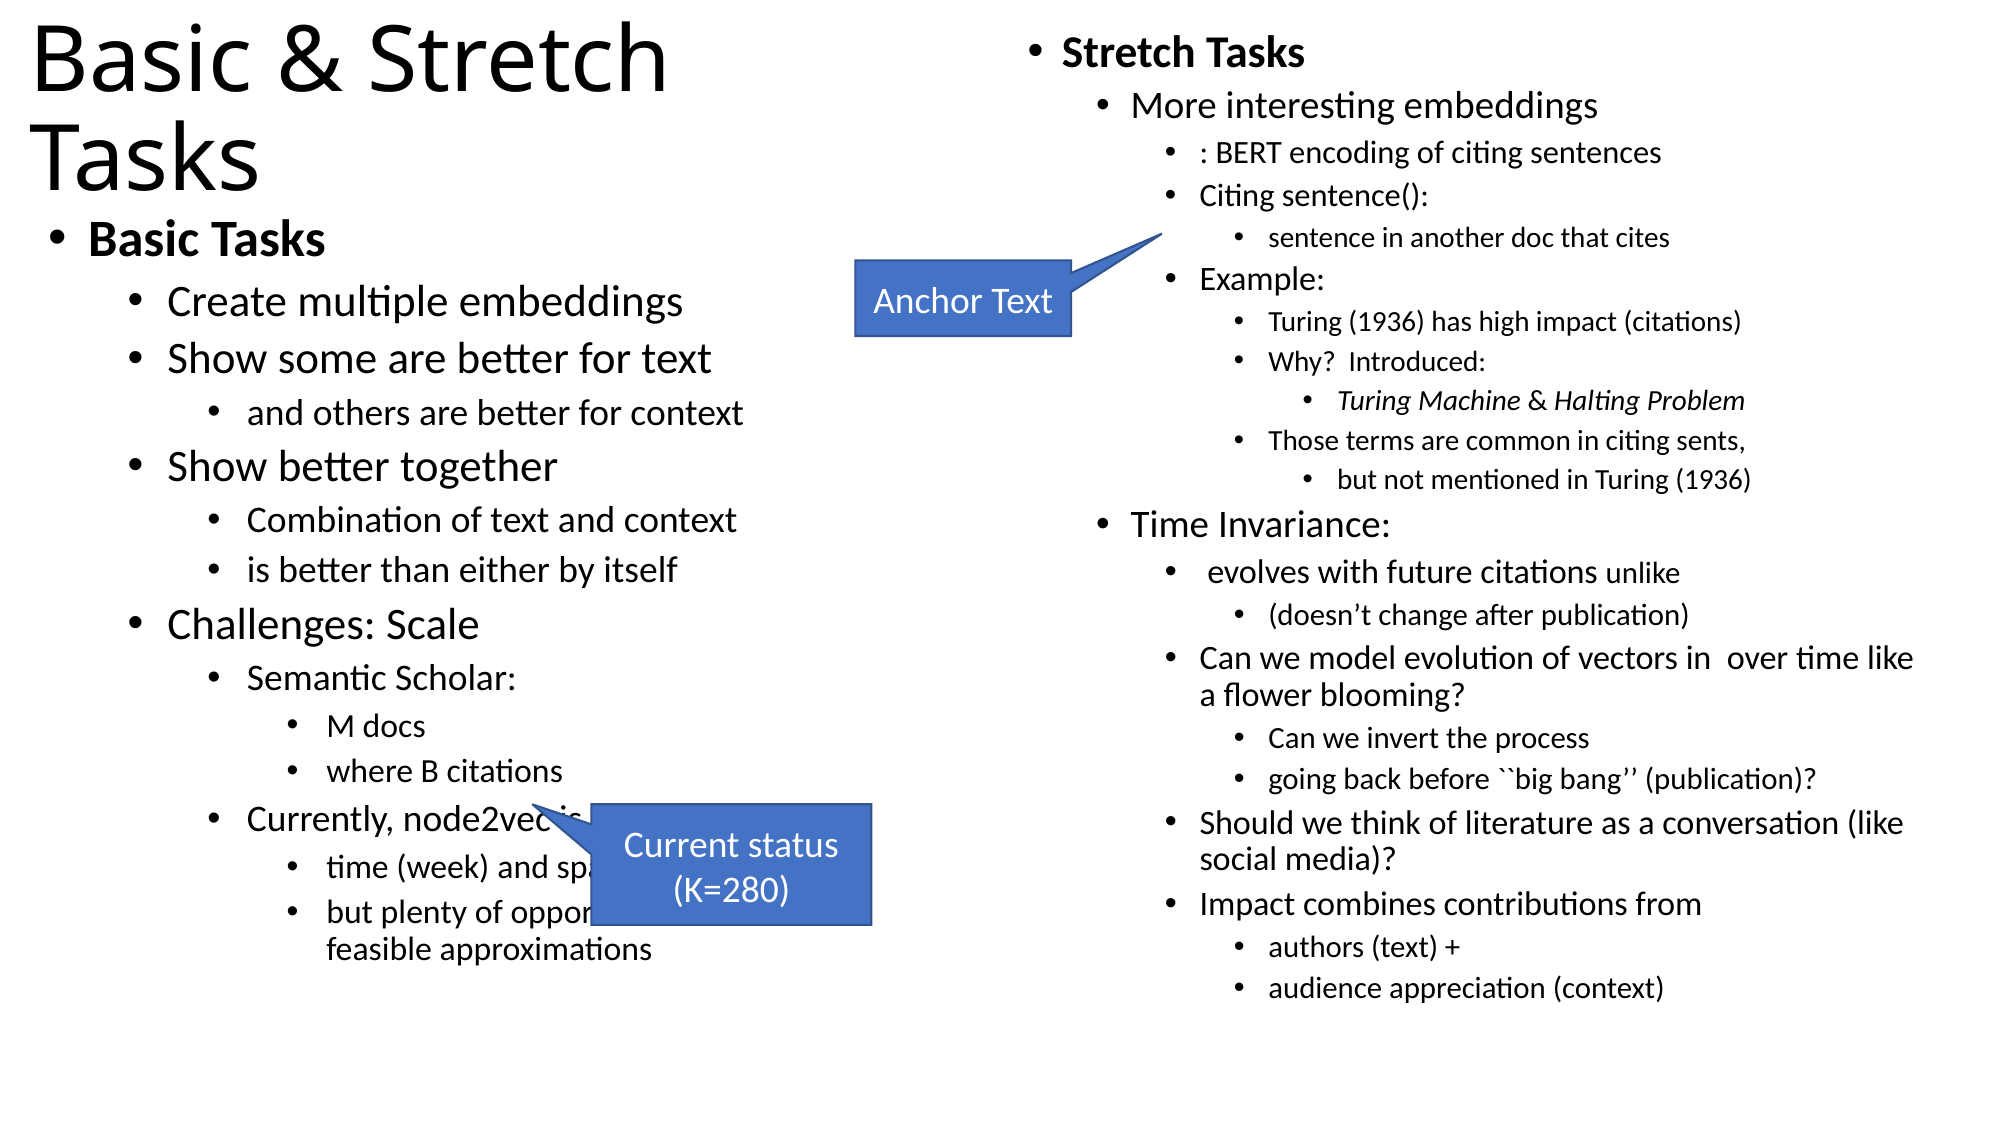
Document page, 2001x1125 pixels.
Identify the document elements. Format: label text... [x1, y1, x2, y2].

text_box Current status (K=280) [531, 803, 873, 926]
text_box Anchor Text [854, 232, 1163, 338]
title Basic & Stretch Tasks [14, 3, 872, 221]
